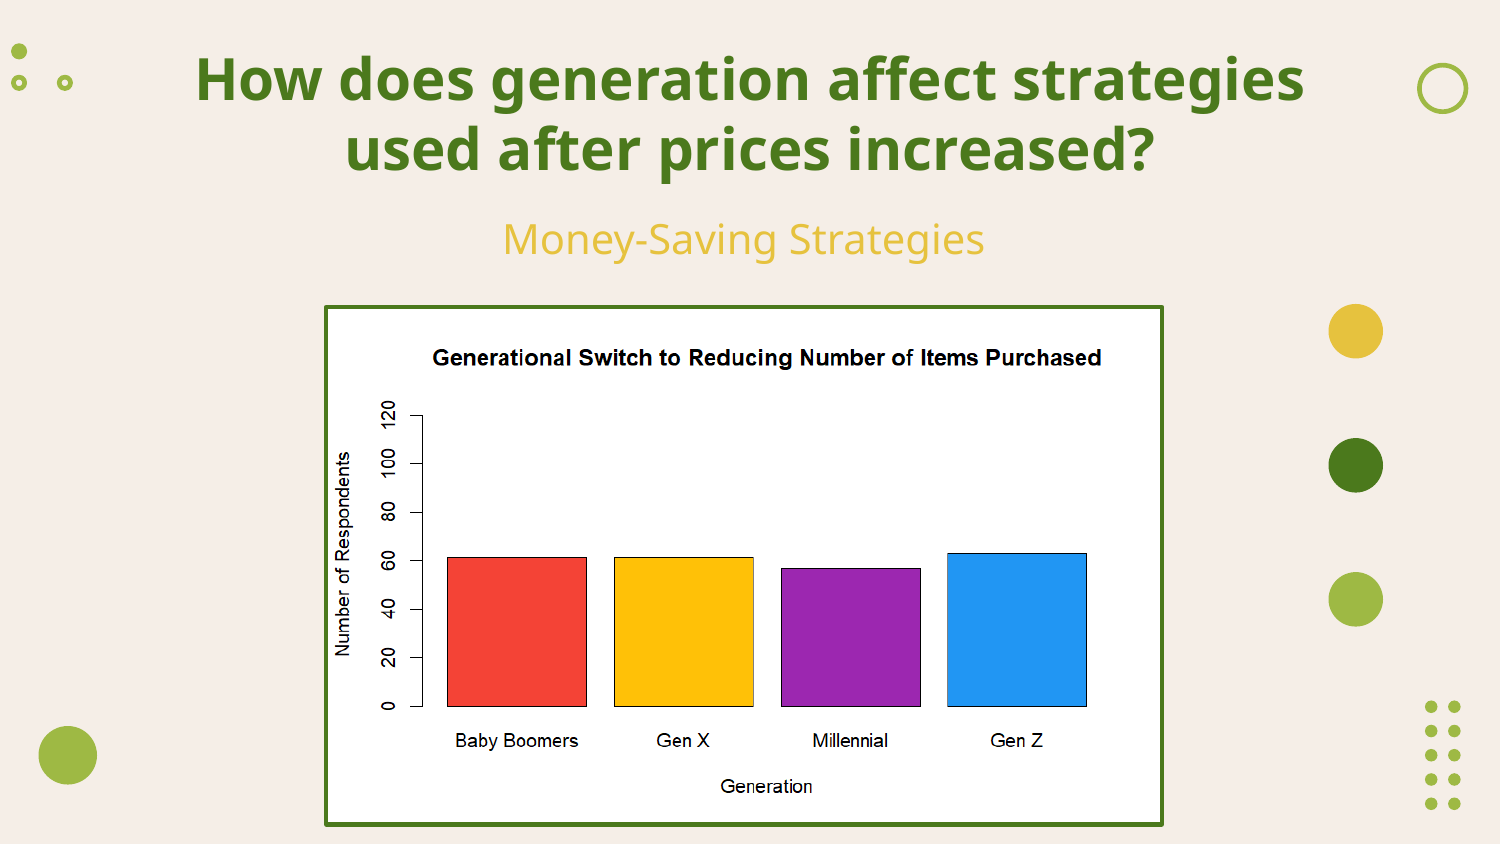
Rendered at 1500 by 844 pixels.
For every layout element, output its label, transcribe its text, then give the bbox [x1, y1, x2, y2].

text_box Money-Saving Strategies [168, 206, 1320, 270]
text_box [1328, 438, 1384, 493]
text_box [1328, 303, 1384, 359]
picture [328, 309, 1160, 823]
title How does generation affect strategies used after prices increased? [118, 135, 1382, 230]
text_box [1328, 572, 1384, 627]
